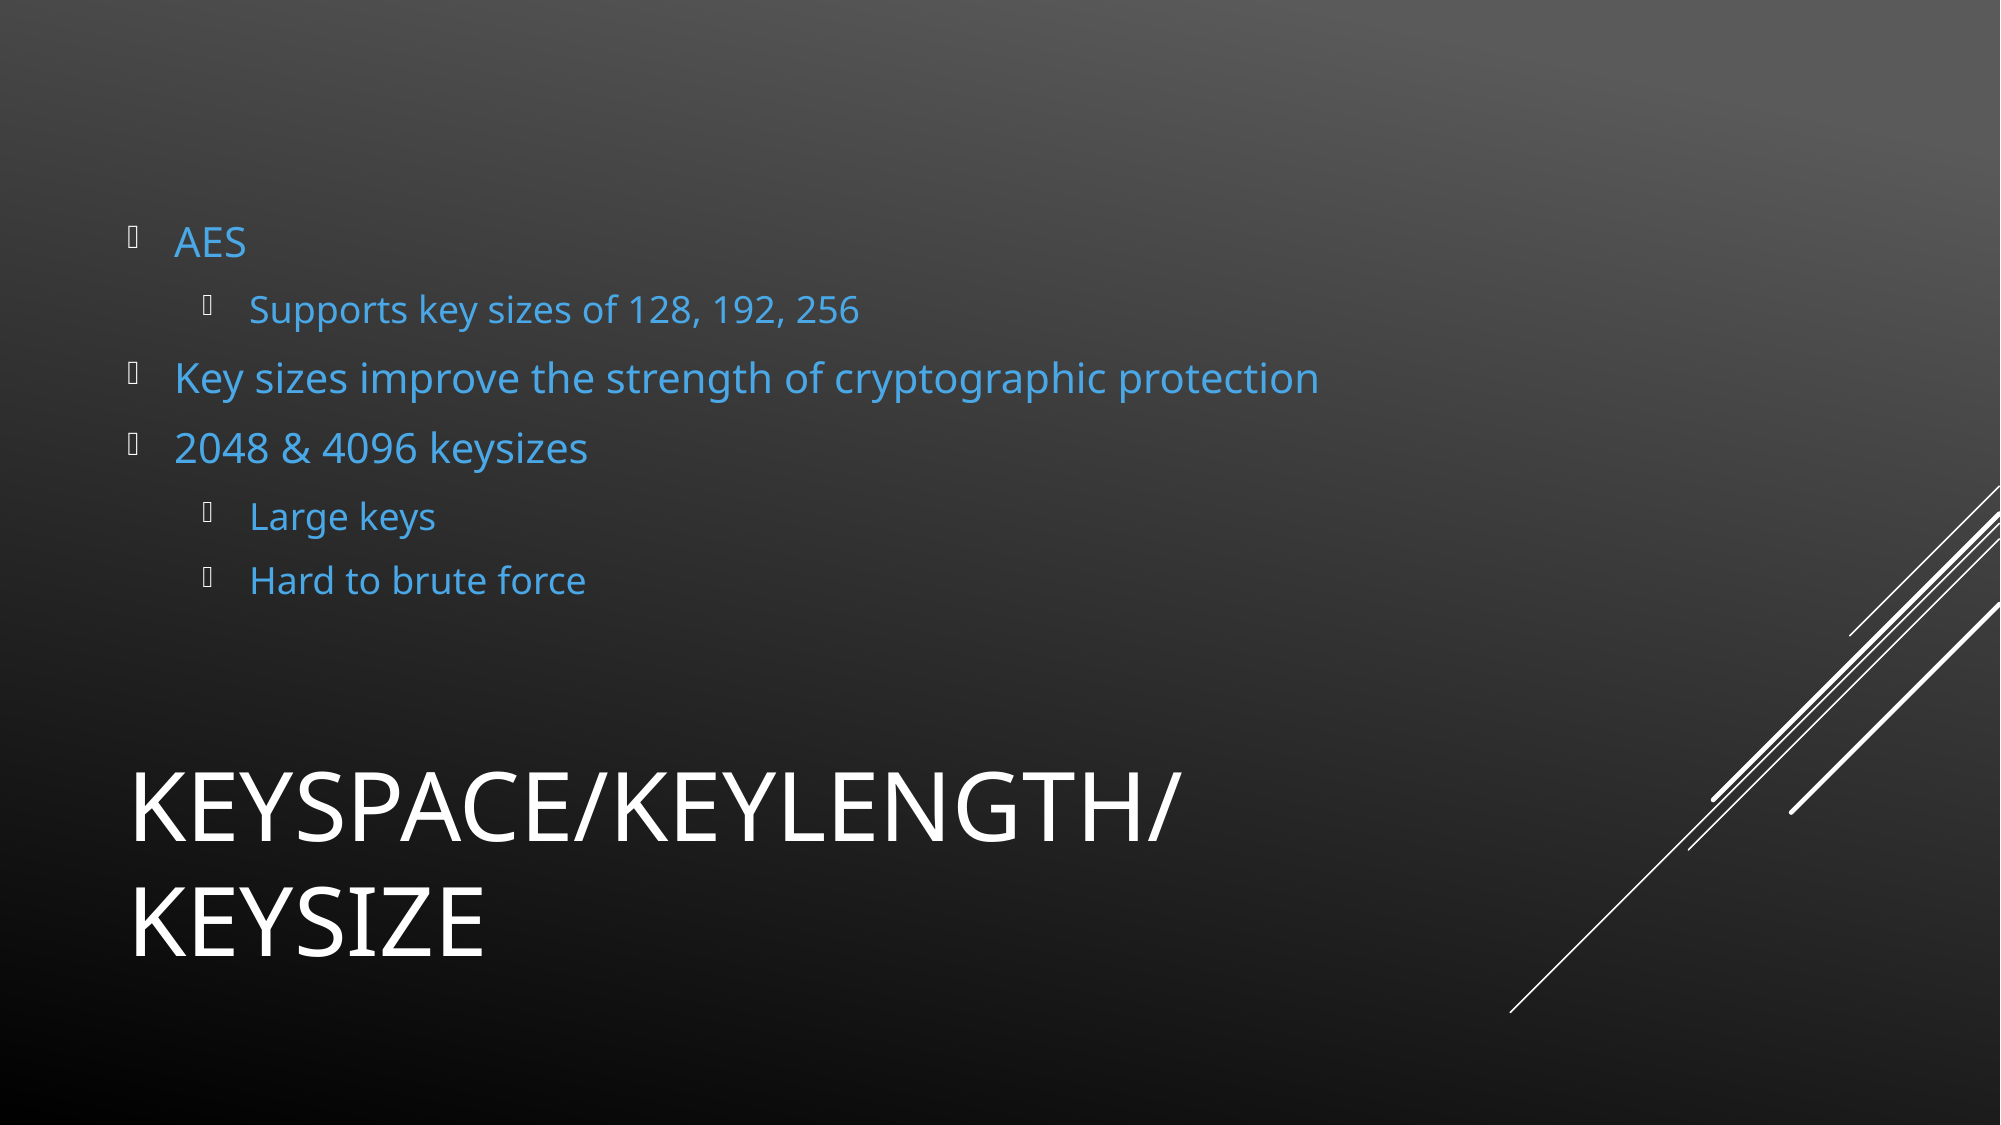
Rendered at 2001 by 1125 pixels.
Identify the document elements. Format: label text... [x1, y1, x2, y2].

list AES Supports key sizes of 128, 192, 256 Key sizes improve the strength of cryptographic protection 2048 & 4096 keysizes Large keys Hard to brute force [112, 112, 1513, 706]
title Keyspace/keylength/keysize [112, 736, 1513, 984]
